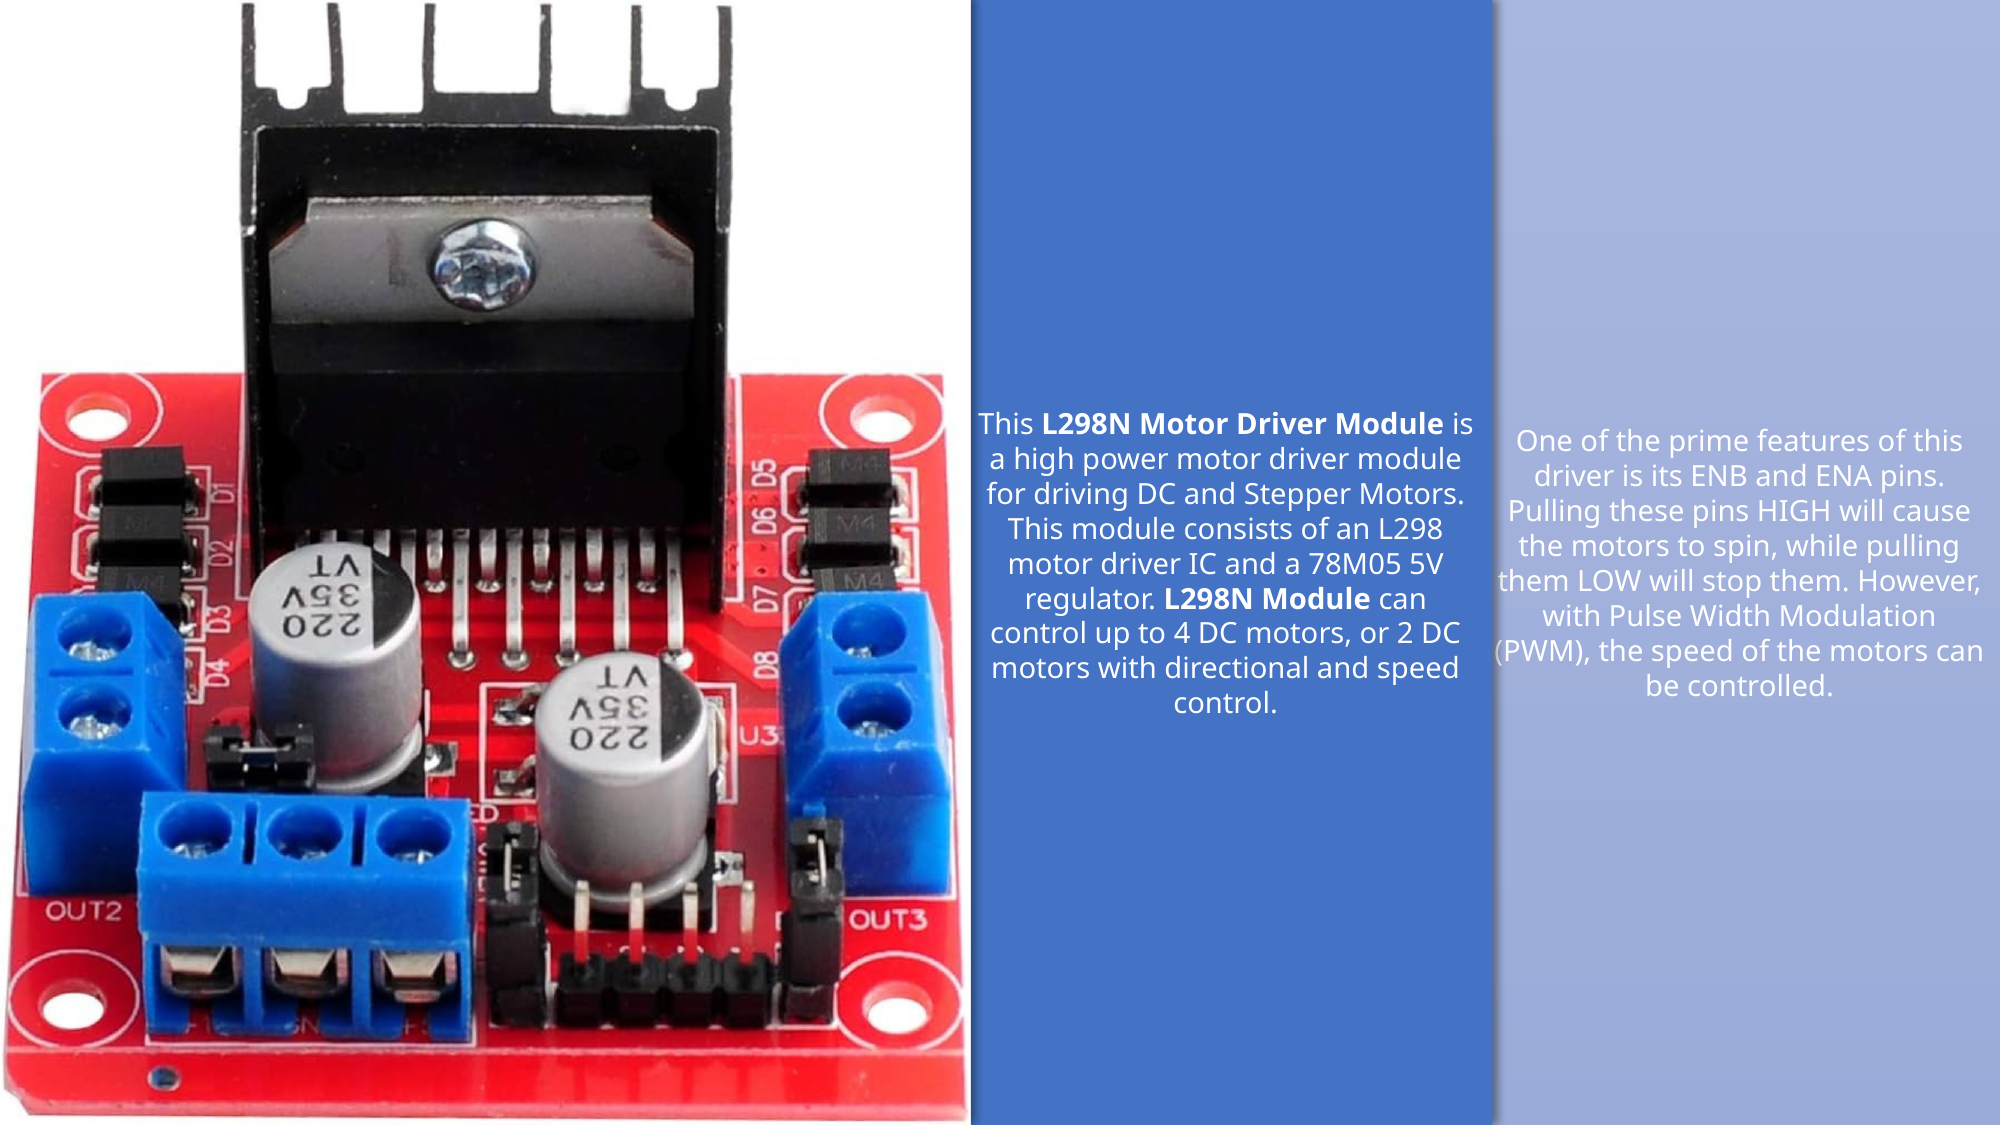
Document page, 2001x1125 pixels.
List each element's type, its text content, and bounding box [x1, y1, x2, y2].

text_box One of the prime features of this driver is its ENB and ENA pins. Pulling these pins HIGH will cause the motors to spin, while pulling them LOW will stop them. However, with Pulse Width Modulation (PWM), the speed of the motors can be controlled. [1505, 0, 2000, 1125]
text_box [0, 0, 1020, 1125]
text_box This L298N Motor Driver Module is a high power motor driver module for driving DC and Stepper Motors. This module consists of an L298 motor driver IC and a 78M05 5V regulator. L298N Module can control up to 4 DC motors, or 2 DC motors with directional and speed control. [1031, 0, 1493, 1125]
